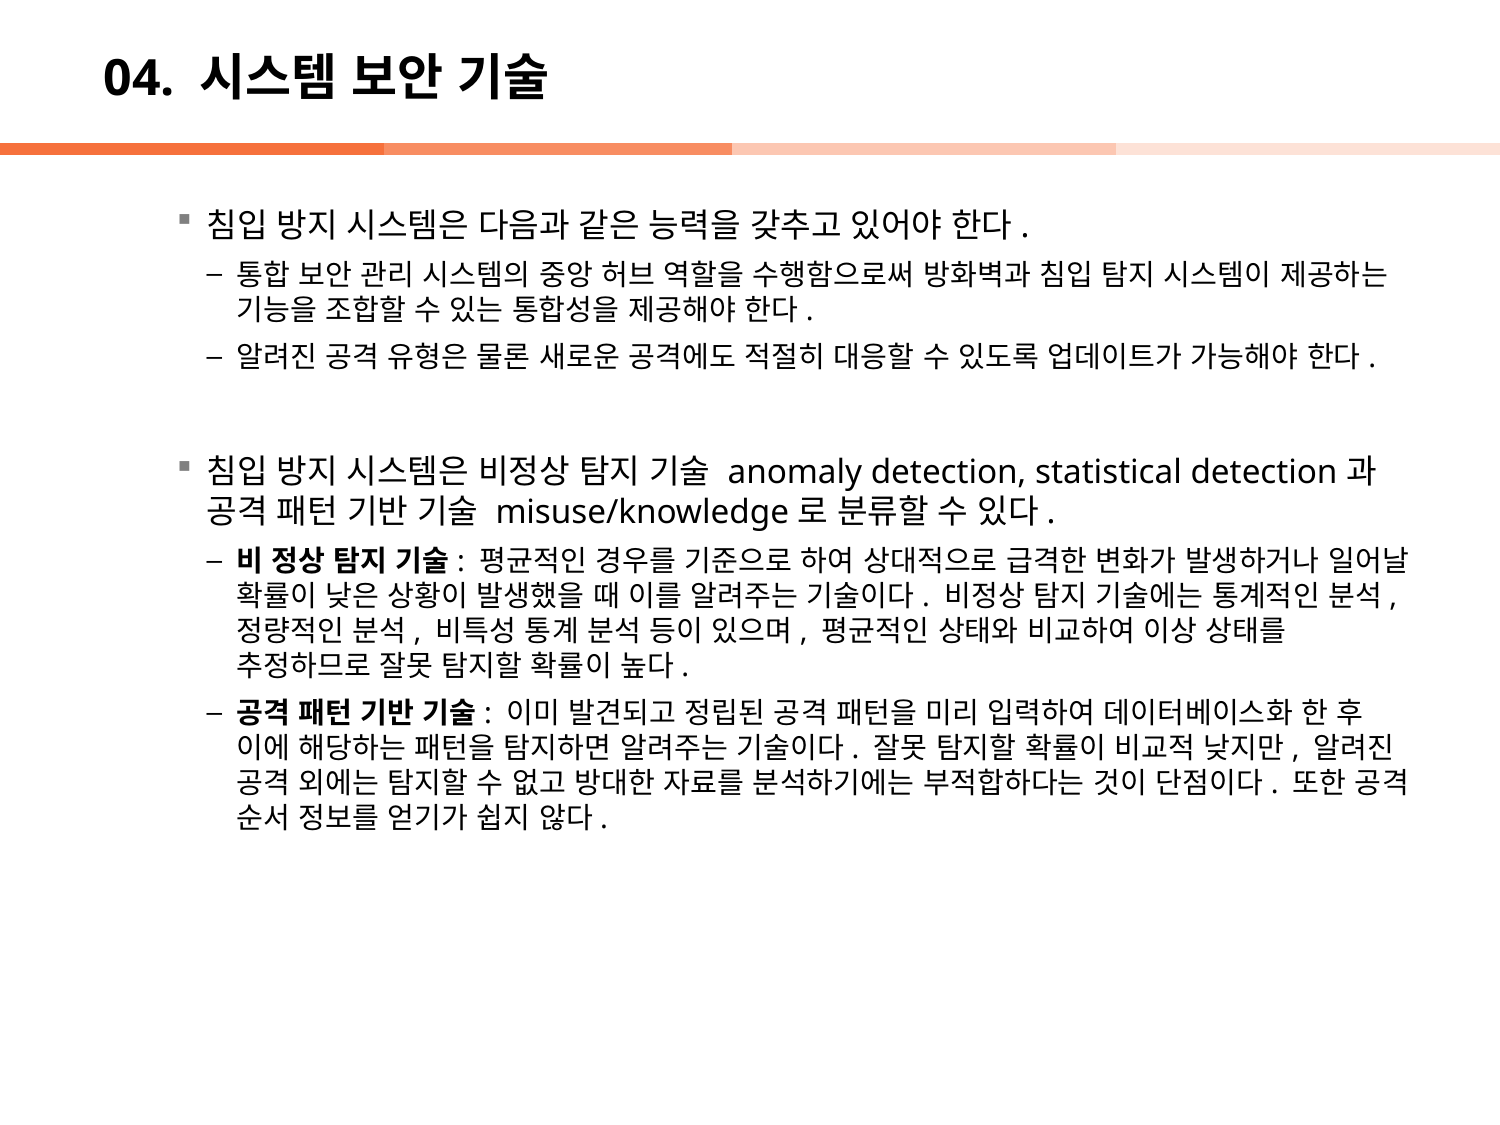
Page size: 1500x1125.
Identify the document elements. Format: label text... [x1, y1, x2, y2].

list 침입 방지 시스템은 다음과 같은 능력을 갖추고 있어야 한다. 통합 보안 관리 시스템의 중앙 허브 역할을 수행함으로써 방화벽과 침입 탐지 시스템이 제공하는 기능을 조합할 수 있는 통합성을 제공해야 한다. 알려진 공격 유형은 물론 새로운 공격에도 적절히 대응할 수 있도록 업데이트가 가능해야 한다. 침입 방지 시스템은 비정상 탐지 기술 anomaly detection, statistical detection과 공격 패턴 기반 기술 misuse/knowledge로 분류할 수 있다. 비 정상 탐지 기술: 평균적인 경우를 기준으로 하여 상대적으로 급격한 변화가 발생하거나 일어날 확률이 낮은 상황이 발생했을 때 이를 알려주는 기술이다. 비정상 탐지 기술에는 통계적인 분석, 정량적인 분석, 비특성 통계 분석 등이 있으며, 평균적인 상태와 비교하여 이상 상태를 추정하므로 잘못 탐지할 확률이 높다. 공격 패턴 기반 기술: 이미 발견되고 정립된 공격 패턴을 미리 입력하여 데이터베이스화 한 후 이에 해당하는 패턴을 탐지하면 알려주는 기술이다. 잘못 탐지할 확률이 비교적 낮지만, 알려진 공격 외에는 탐지할 수 없고 방대한 자료를 분석하기에는 부적합하다는 것이 단점이다. 또한 공격 순서 정보를 얻기가 쉽지 않다. [88, 196, 1436, 1083]
title 04. 시스템 보안 기술 [88, 30, 1330, 121]
